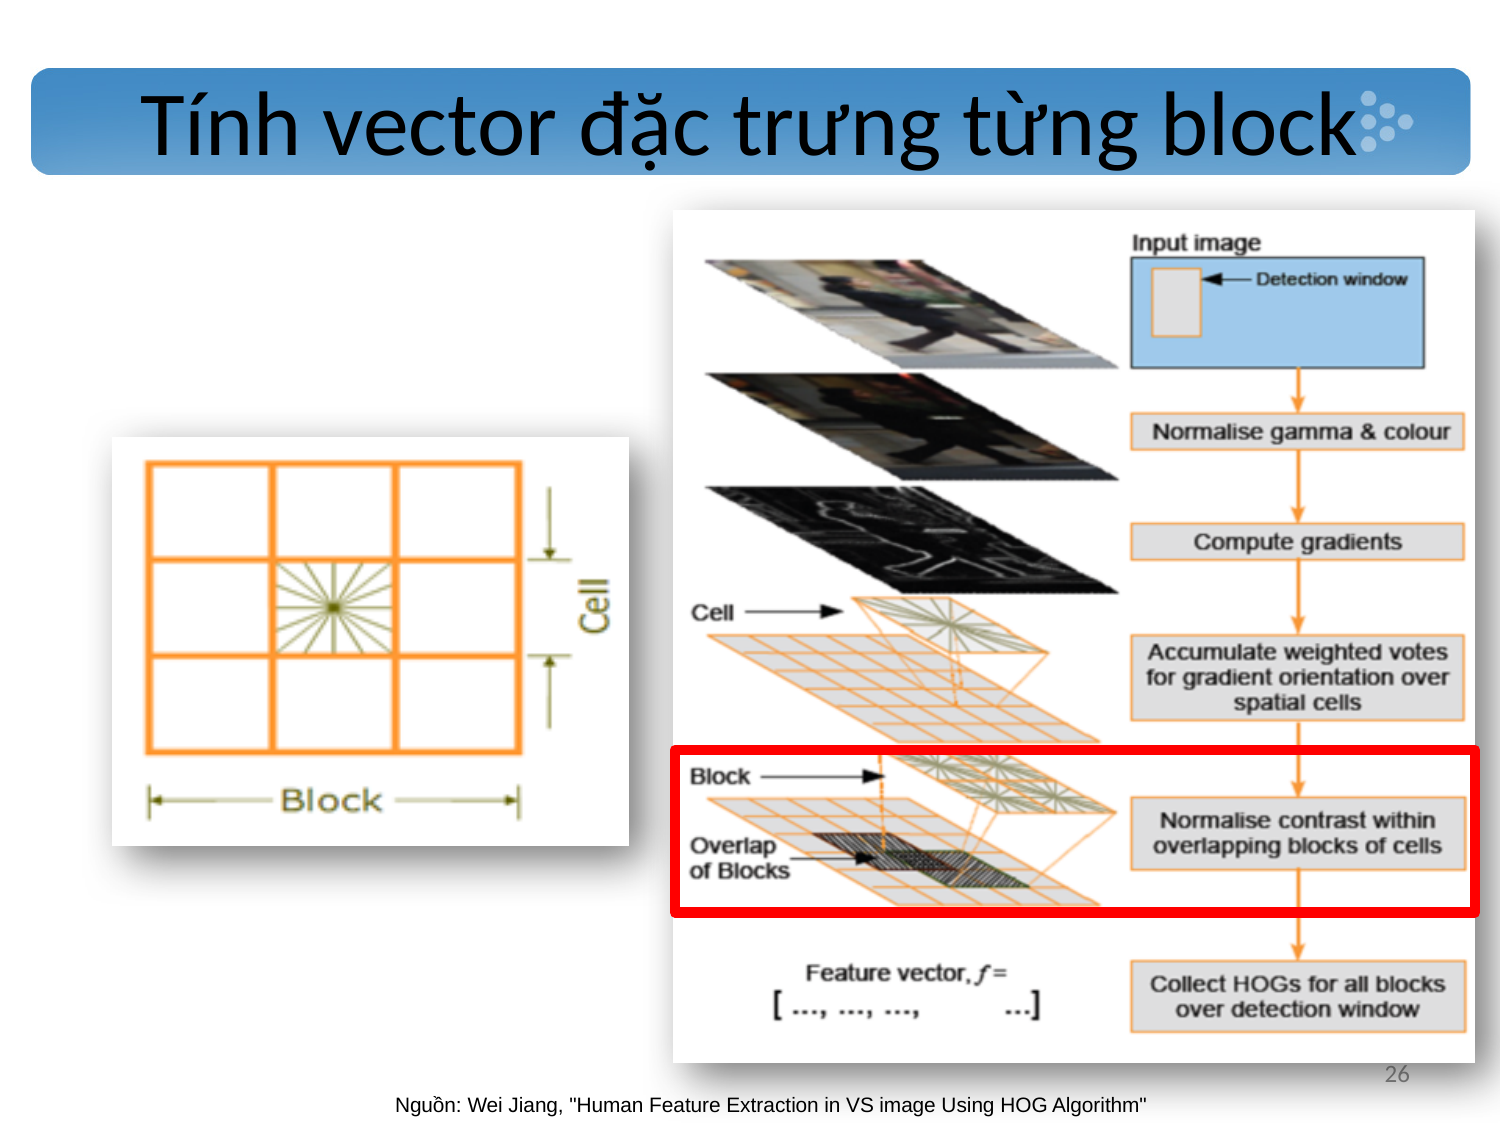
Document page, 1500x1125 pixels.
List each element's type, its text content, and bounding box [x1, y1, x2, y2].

text_box Nguồn: Wei Jiang, "Human Feature Extraction in VS image Using HOG Algorithm" [380, 1084, 1162, 1125]
title Tính vector đặc trưng từng block [74, 24, 1426, 213]
picture [0, 0, 1500, 1125]
